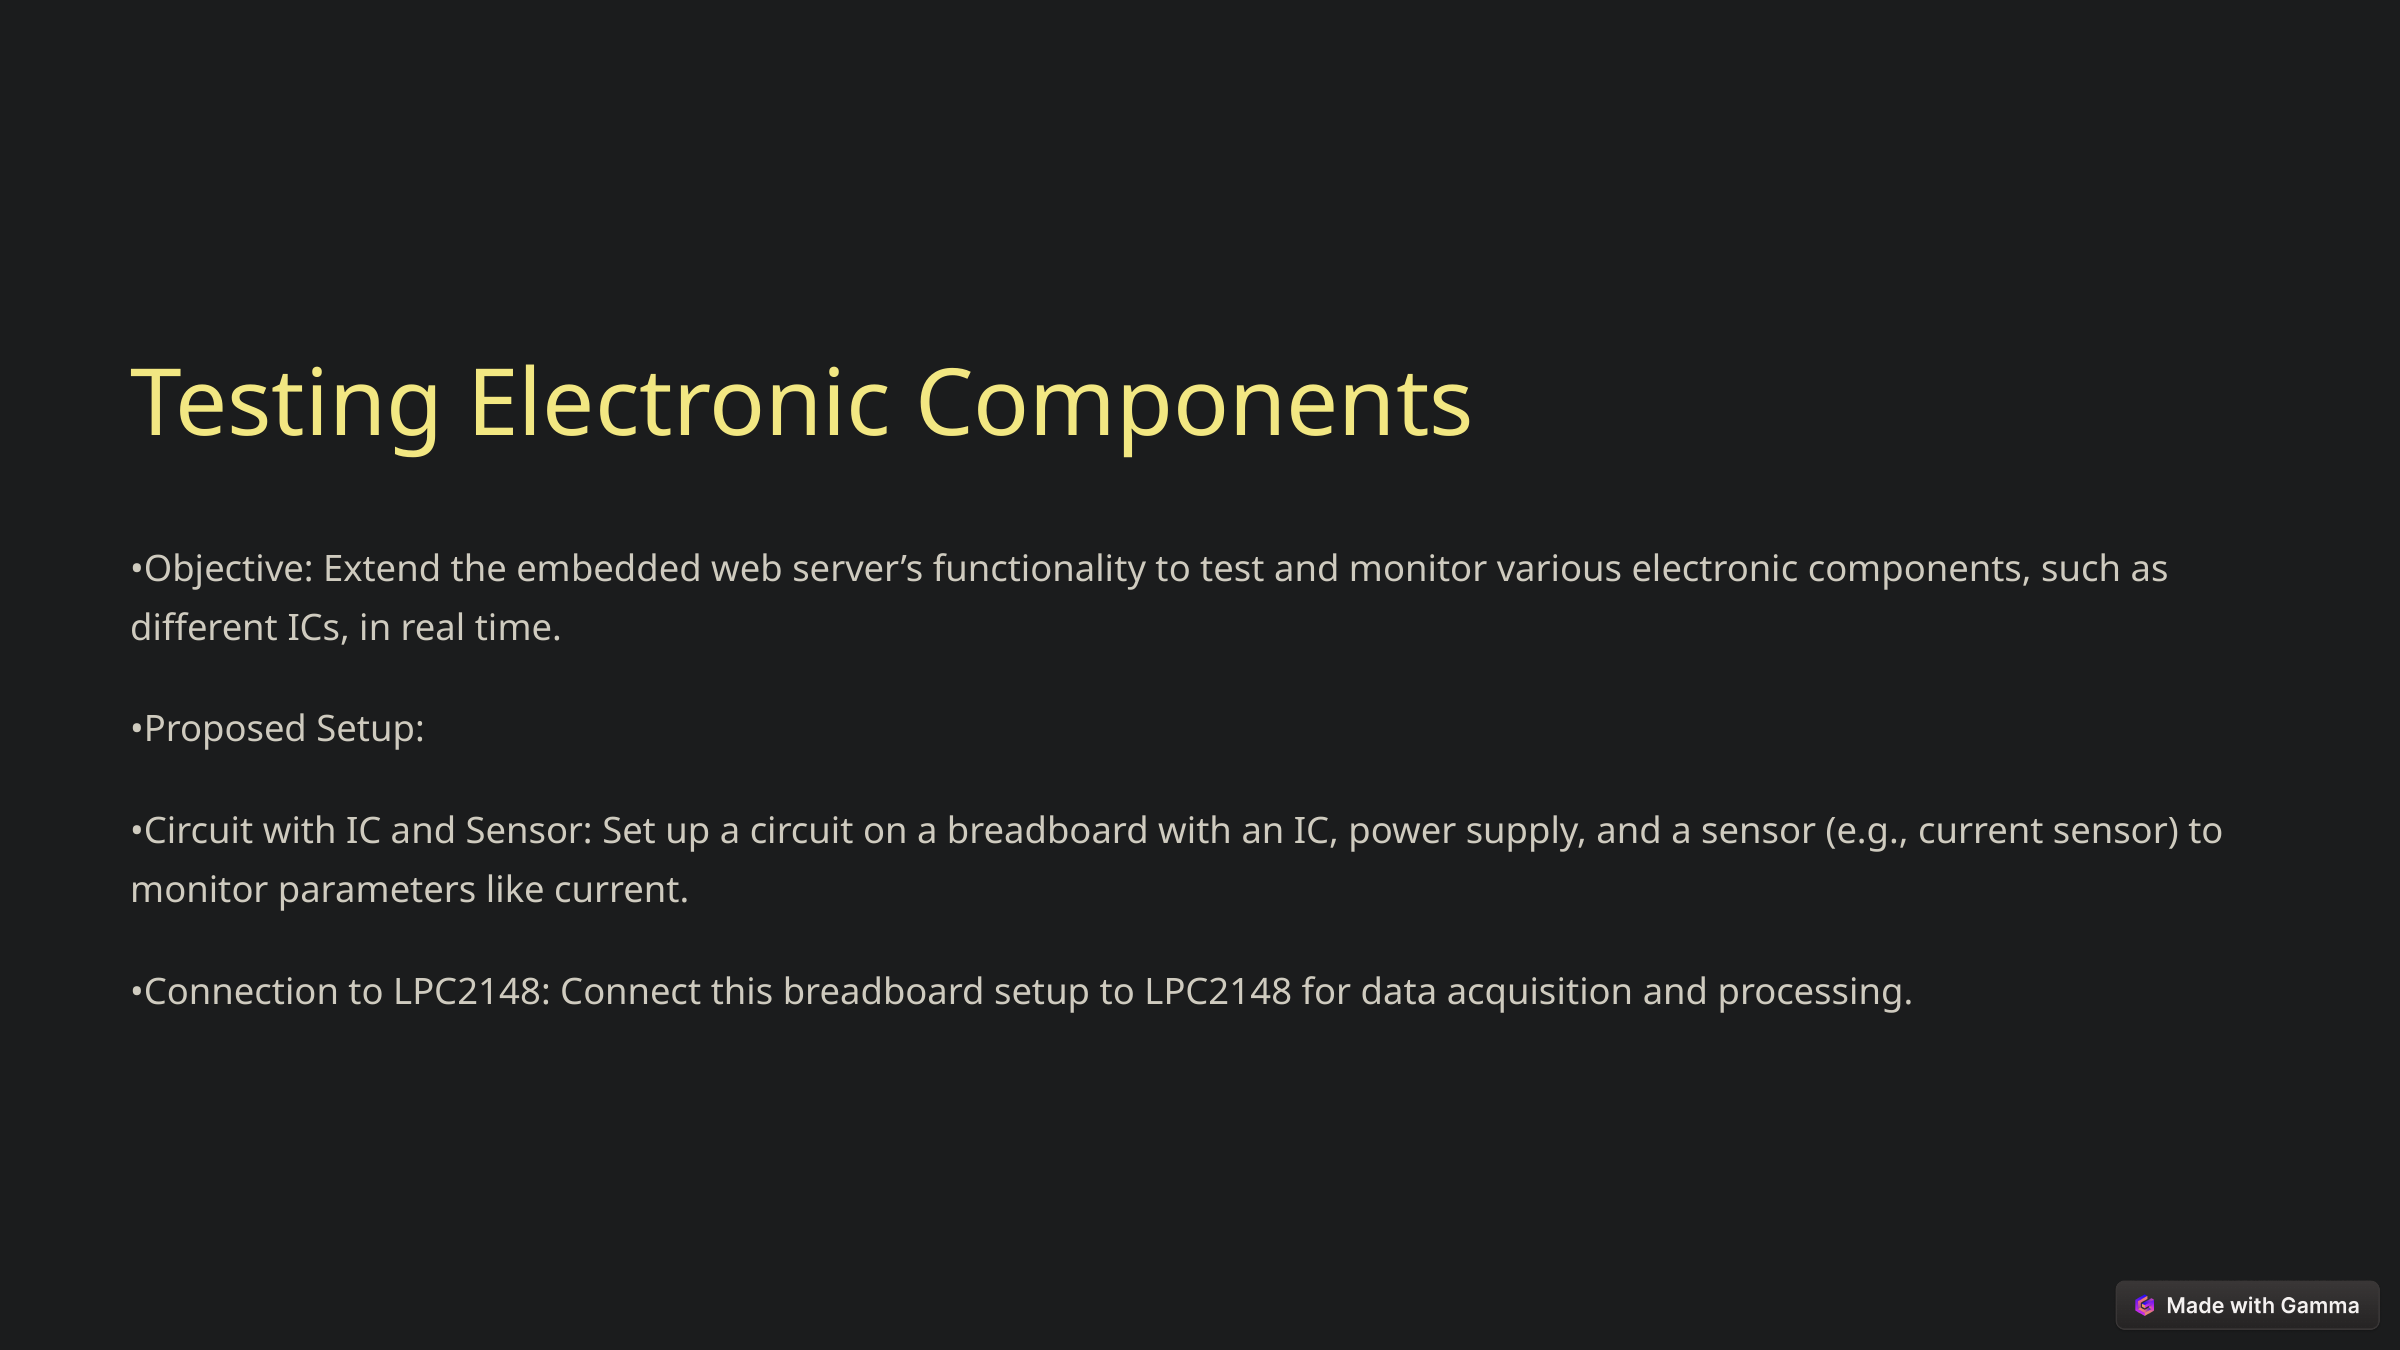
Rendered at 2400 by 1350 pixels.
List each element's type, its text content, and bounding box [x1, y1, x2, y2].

text_box •Proposed Setup: [130, 689, 2270, 750]
text_box •Circuit with IC and Sensor: Set up a circuit on a breadboard with an IC, power supply, and a sensor (e.g., current sensor) to monitor parameters like current. [130, 791, 2270, 911]
text_box •Connection to LPC2148: Connect this breadboard setup to LPC2148 for data acquisition and processing. [130, 952, 2270, 1012]
picture [2106, 1271, 2389, 1339]
text_box Testing Electronic Components [130, 338, 1531, 455]
text_box •Objective: Extend the embedded web server’s functionality to test and monitor various electronic components, such as different ICs, in real time. [130, 528, 2270, 648]
